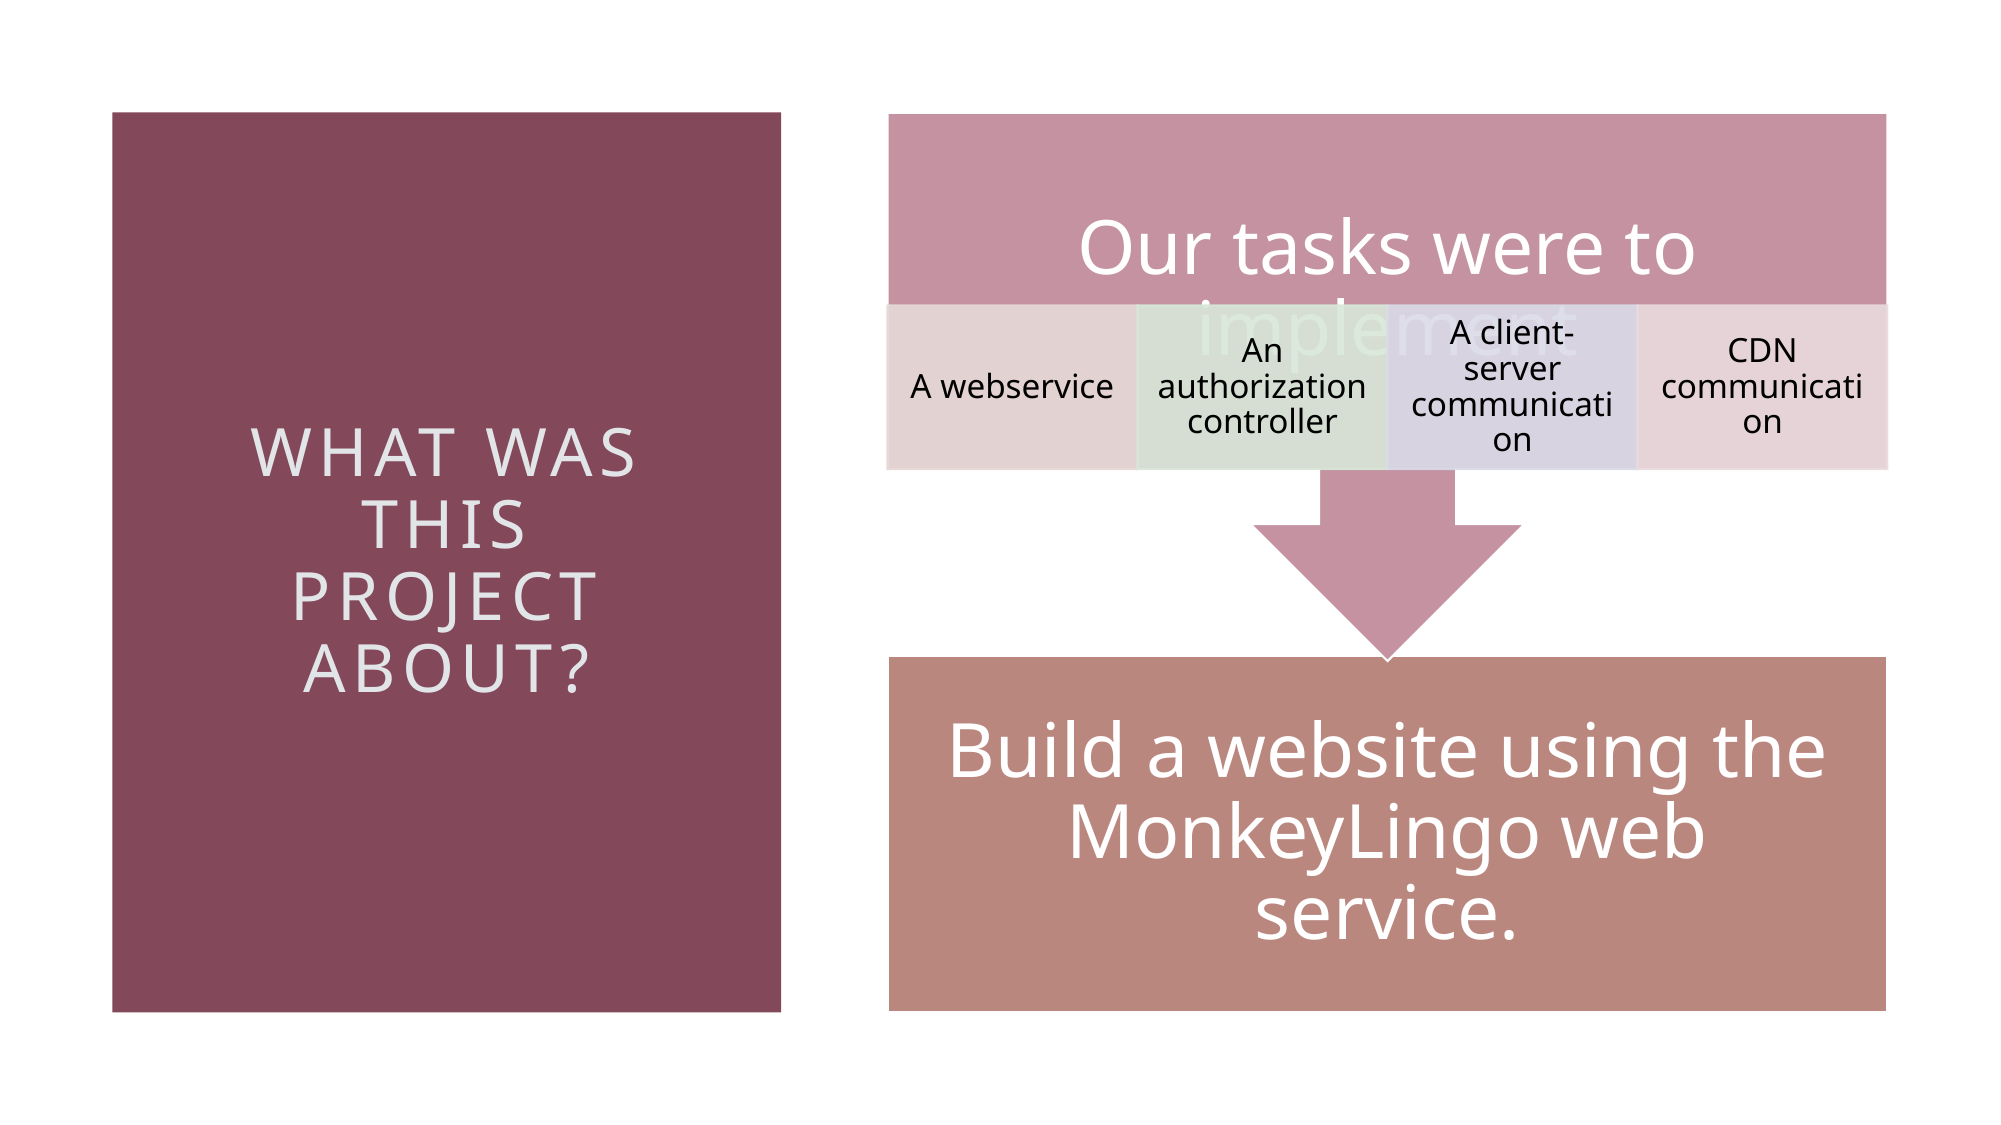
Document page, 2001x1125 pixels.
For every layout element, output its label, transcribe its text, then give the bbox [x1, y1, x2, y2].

text_box [111, 111, 782, 1013]
title What was this project about? [225, 224, 669, 900]
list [887, 112, 1888, 1013]
